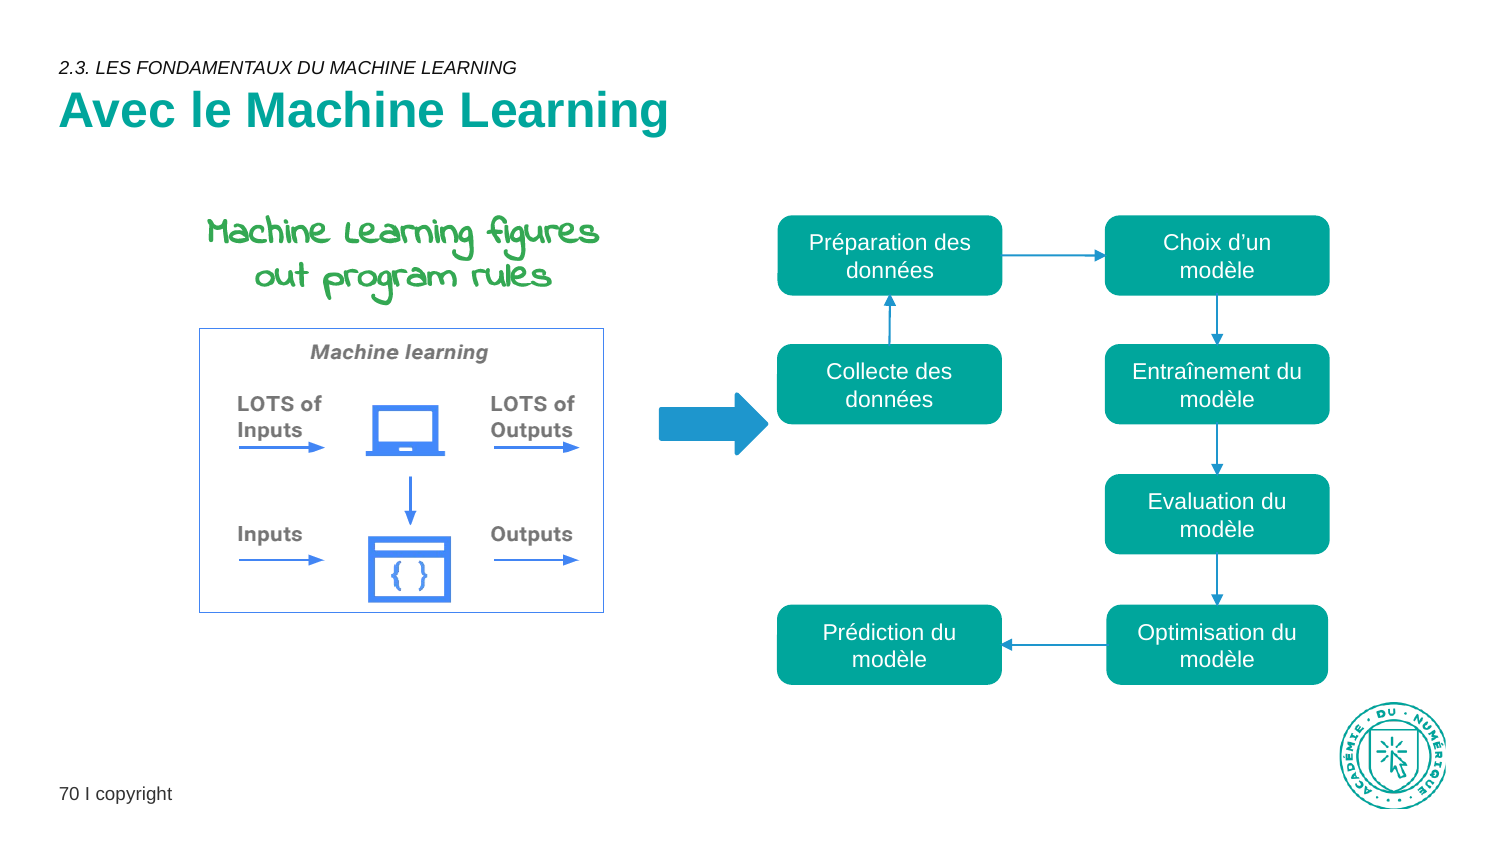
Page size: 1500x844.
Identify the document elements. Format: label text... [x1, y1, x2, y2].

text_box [778, 217, 1328, 683]
text_box 2.3. LES FONDAMENTAUX DU MACHINE LEARNING [58, 55, 771, 77]
picture [149, 188, 643, 632]
text_box [658, 392, 769, 456]
text_box Avec le Machine Learning [58, 77, 1446, 155]
